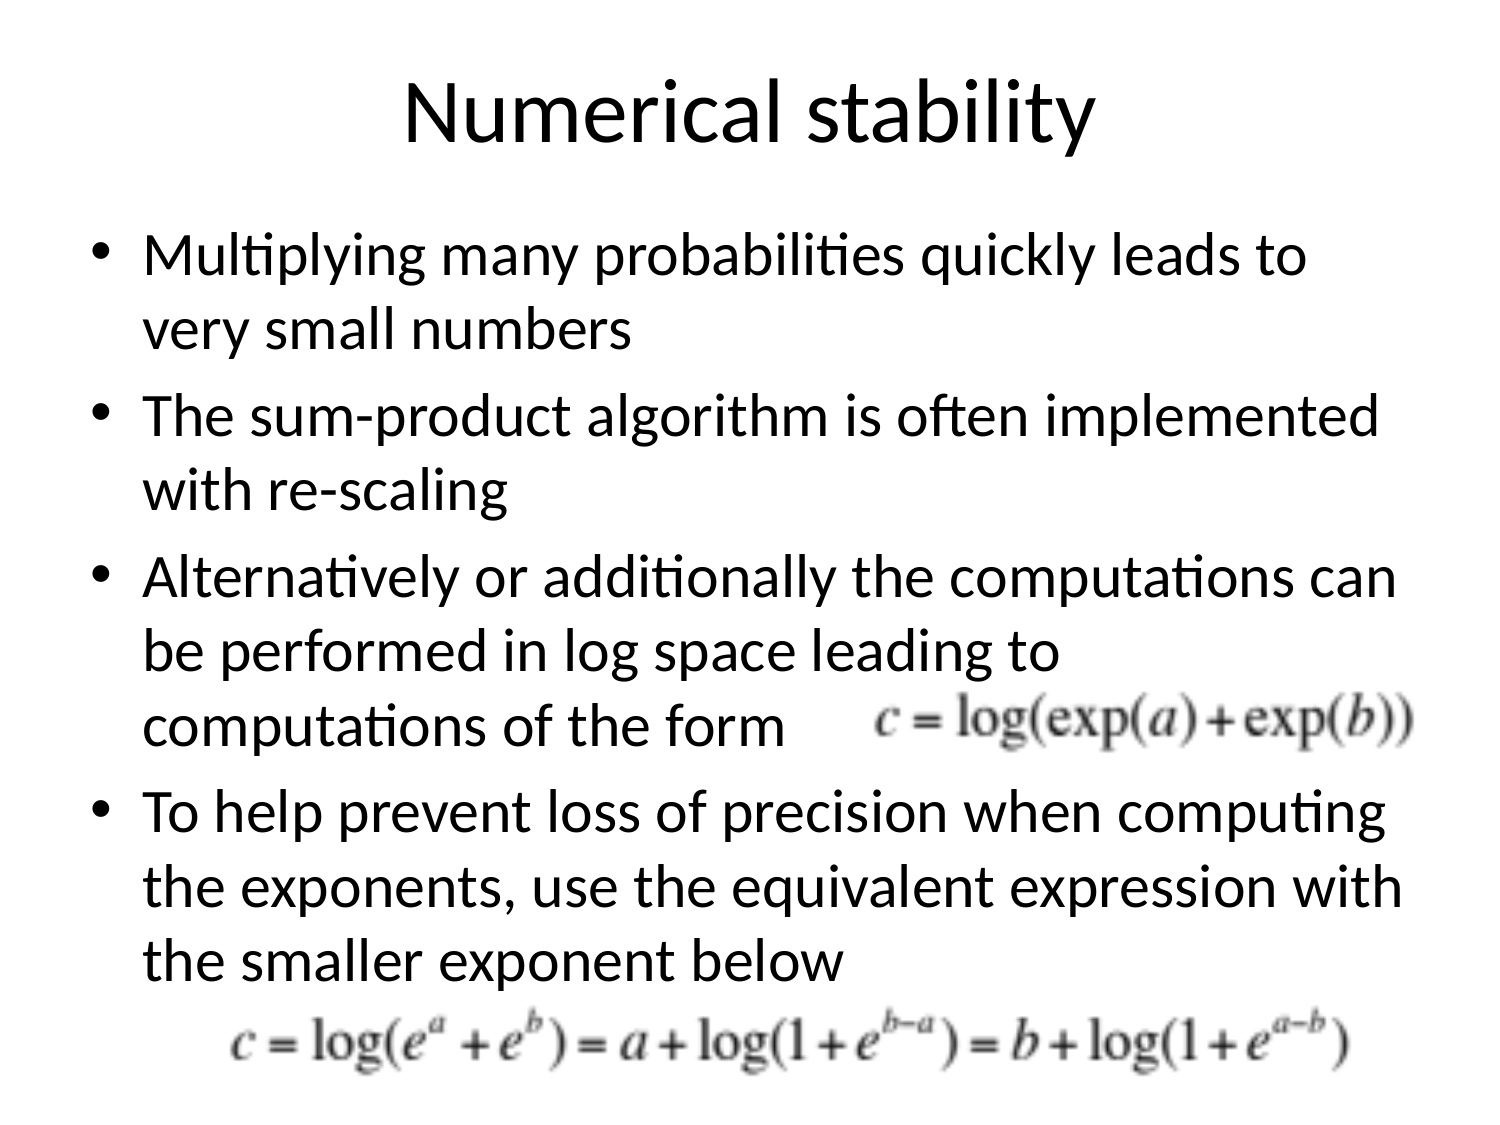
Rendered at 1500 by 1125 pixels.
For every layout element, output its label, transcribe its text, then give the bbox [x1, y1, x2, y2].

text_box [225, 996, 1356, 1082]
list Multiplying many probabilities quickly leads to very small numbers The sum-product algorithm is often implemented with re-scaling Alternatively or additionally the computations can be performed in log space leading to computations of the form To help prevent loss of precision when computing the exponents, use the equivalent expression with the smaller exponent below [75, 205, 1425, 1007]
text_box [868, 681, 1418, 758]
title Numerical stability [75, 11, 1425, 200]
